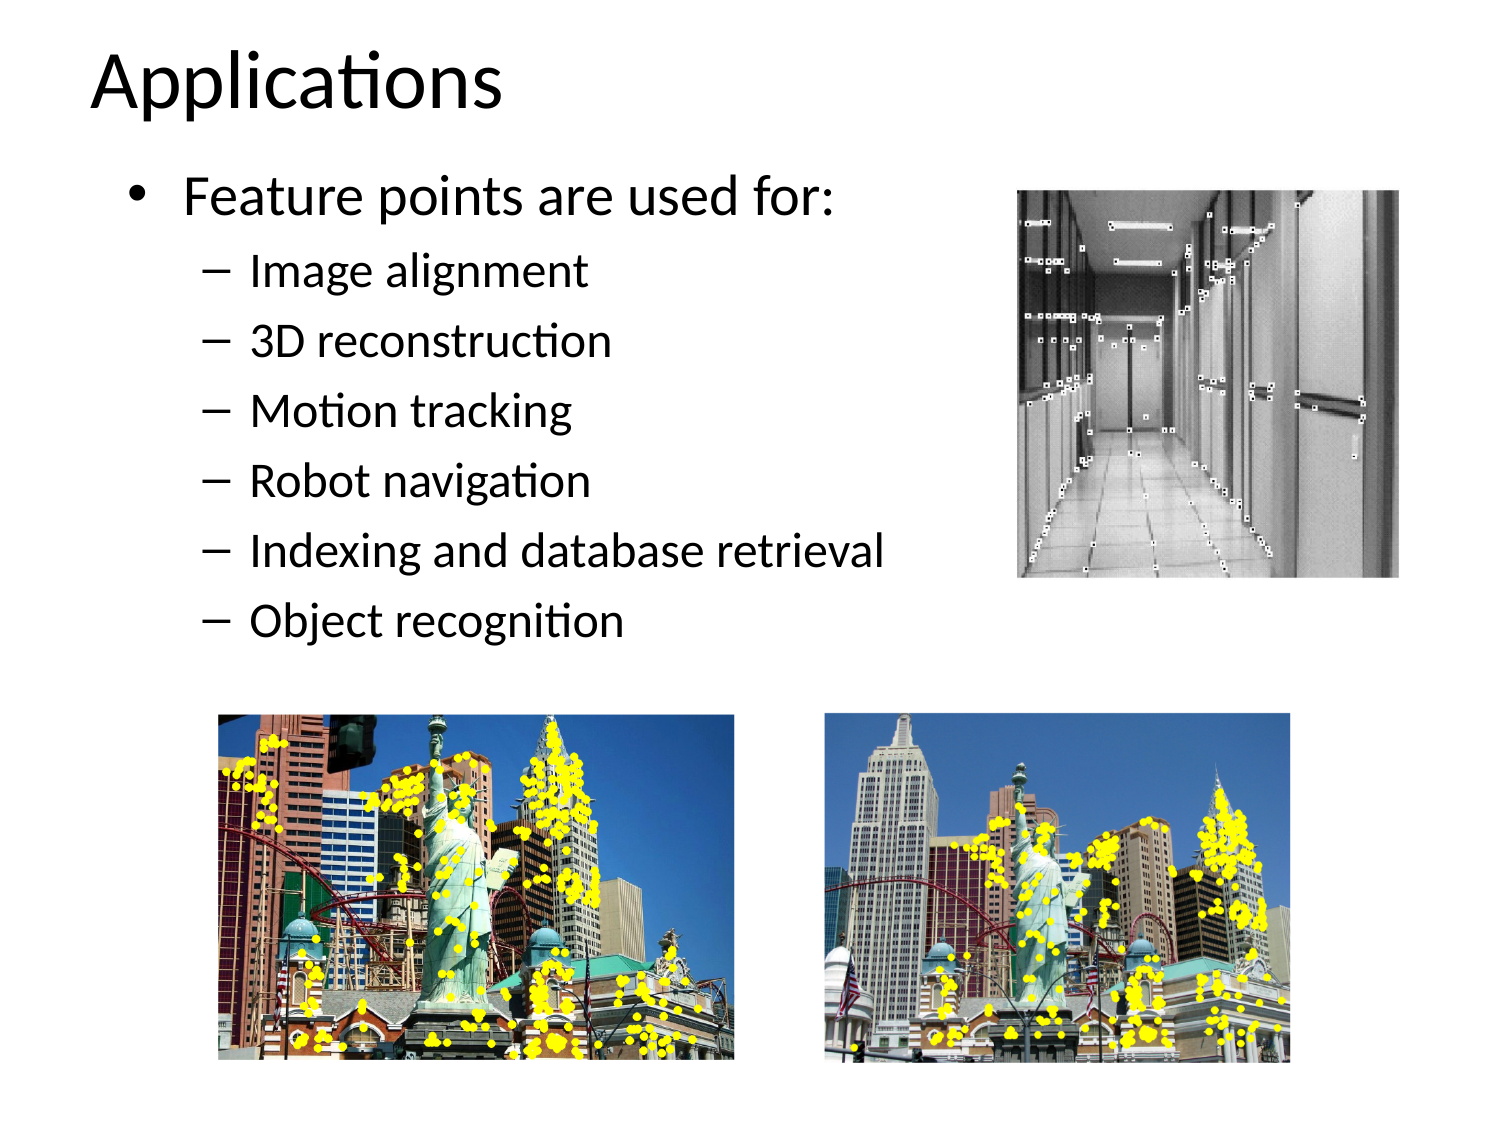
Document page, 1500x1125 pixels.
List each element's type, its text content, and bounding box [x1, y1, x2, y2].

picture [787, 699, 1328, 1088]
picture [1015, 187, 1401, 581]
picture [176, 699, 776, 1088]
title Applications [74, 0, 1426, 151]
list Feature points are used for: Image alignment 3D reconstruction Motion tracking Robot navigation Indexing and database retrieval Object recognition [112, 149, 1426, 1013]
